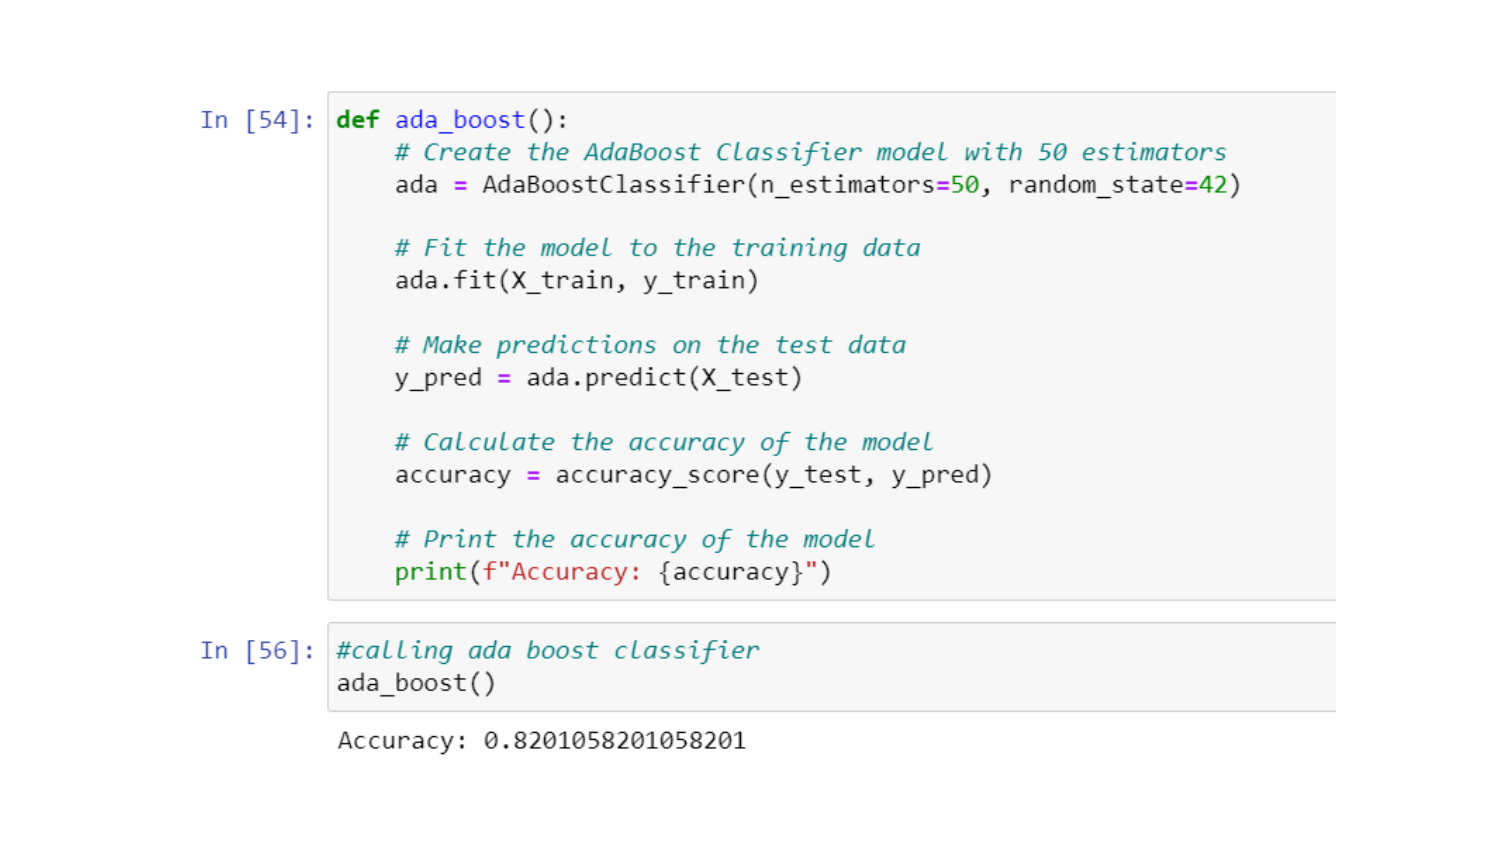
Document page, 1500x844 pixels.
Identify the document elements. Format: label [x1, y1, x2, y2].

picture [163, 54, 1337, 815]
